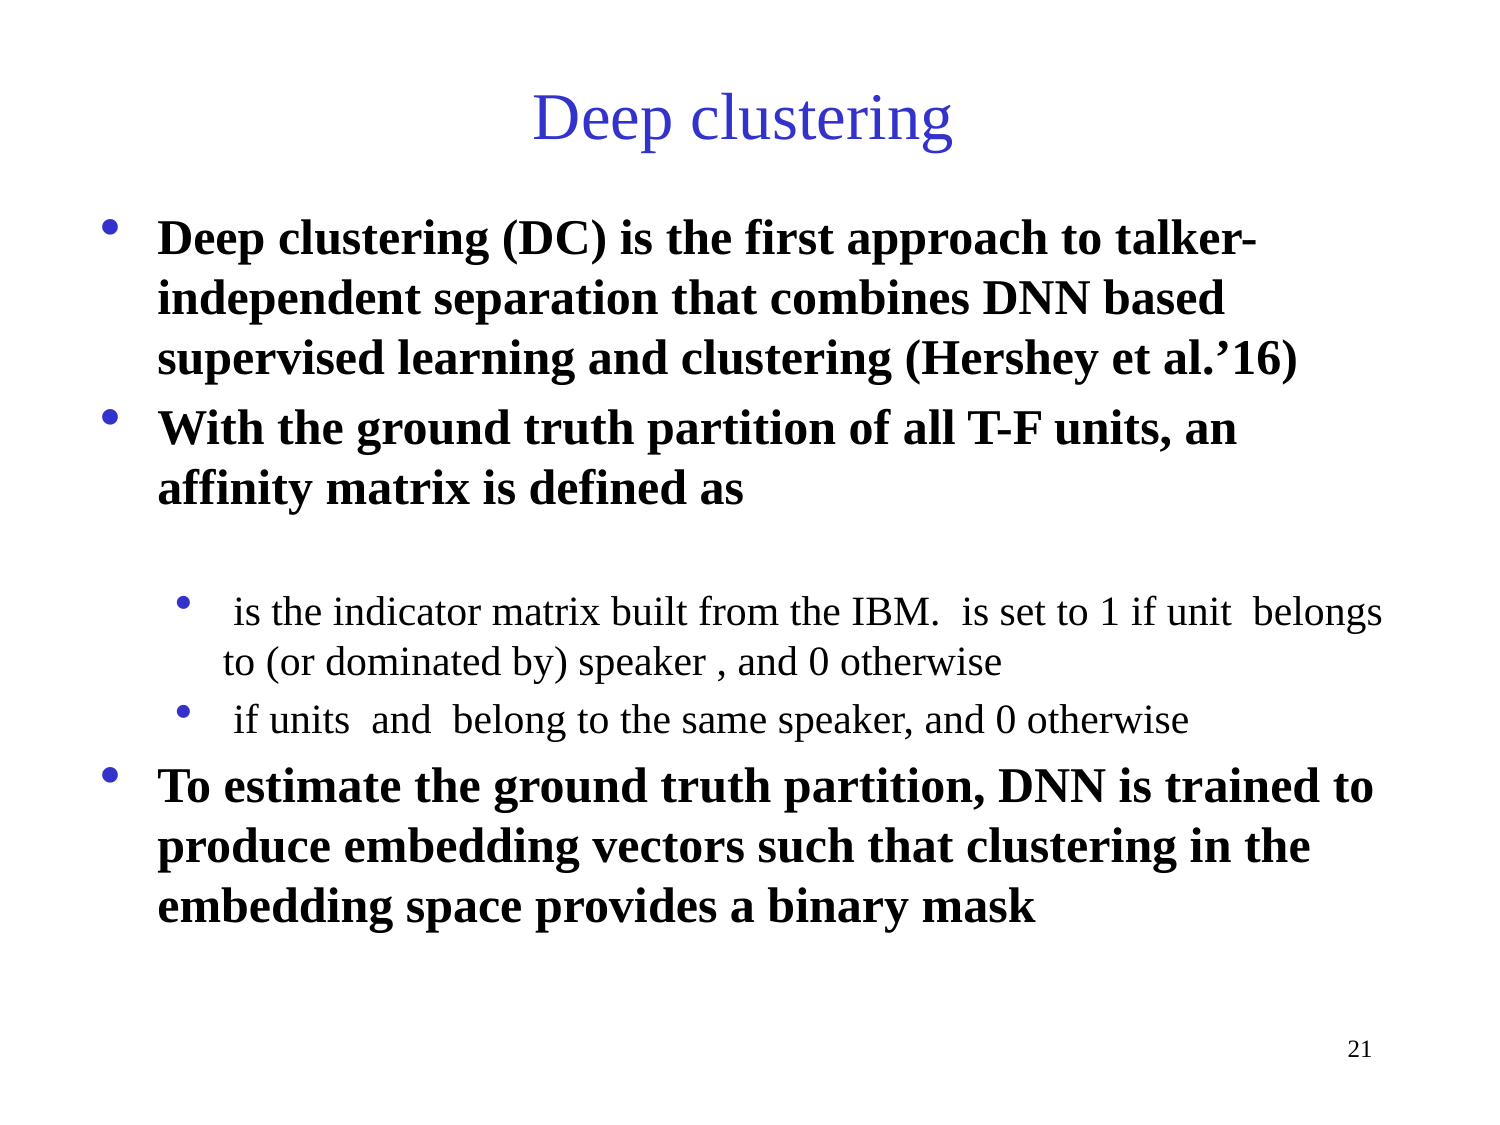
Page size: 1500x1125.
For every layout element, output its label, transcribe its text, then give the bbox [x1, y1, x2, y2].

title Deep clustering [87, 62, 1400, 163]
slide_number 21 [1074, 1024, 1388, 1101]
